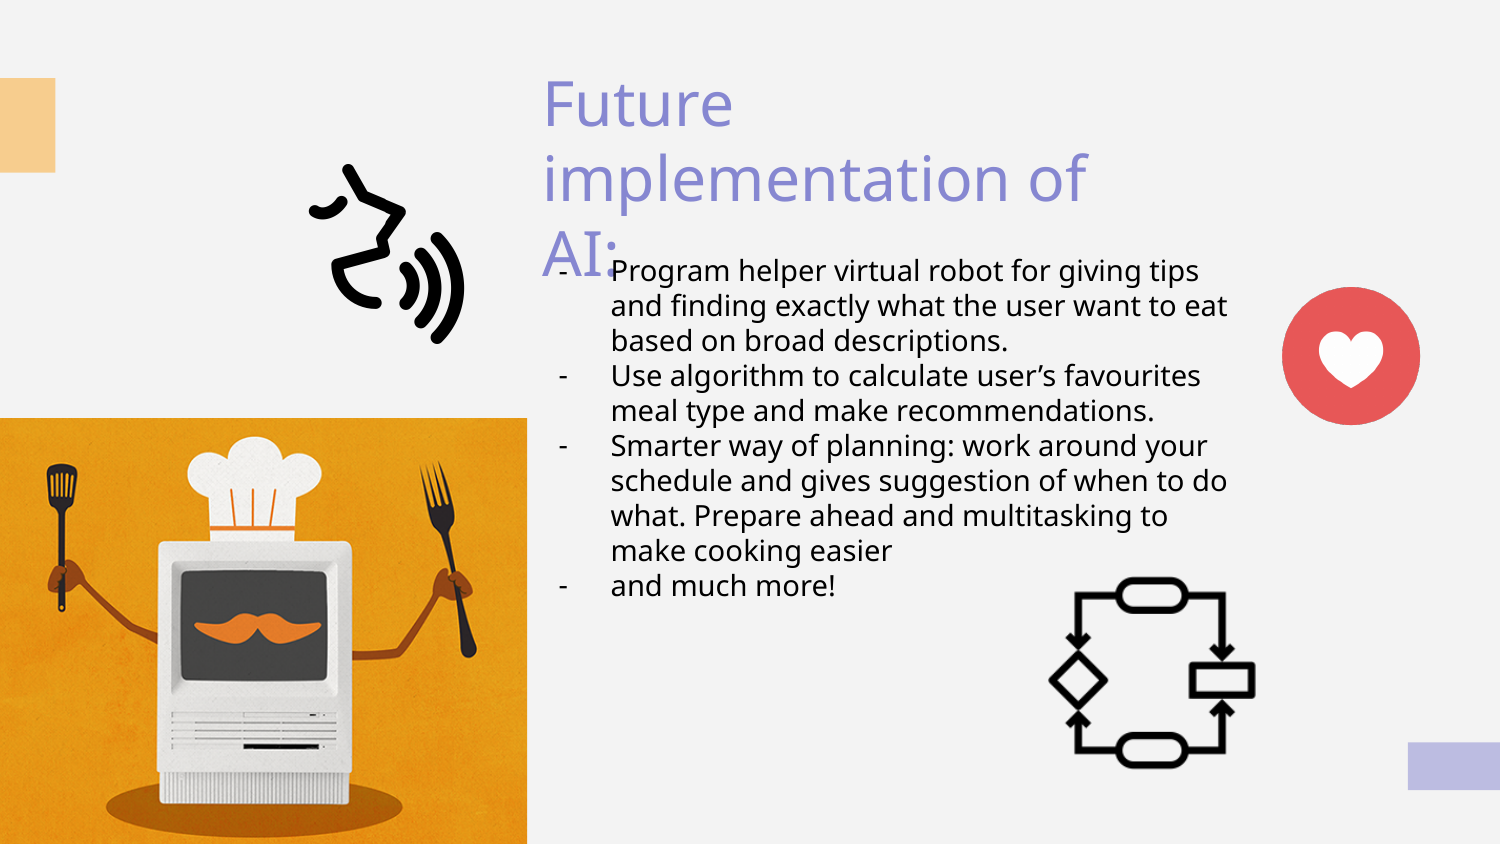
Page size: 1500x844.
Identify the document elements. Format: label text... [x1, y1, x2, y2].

picture [0, 417, 528, 844]
text_box [0, 78, 56, 173]
picture [286, 154, 485, 353]
picture [1034, 555, 1270, 791]
text_box [1407, 742, 1500, 791]
title Future implementation of AI: [527, 58, 1126, 237]
text_box Program helper virtual robot for giving tips and finding exactly what the user want to eat based on broad descriptions. Use algorithm to calculate user’s favourites meal type and make recommendations. Smarter way of planning: work around your schedule and gives suggestion of when to do what. Prepare ahead and multitasking to make cooking easier and much more! [520, 237, 1256, 771]
picture [1268, 273, 1433, 438]
